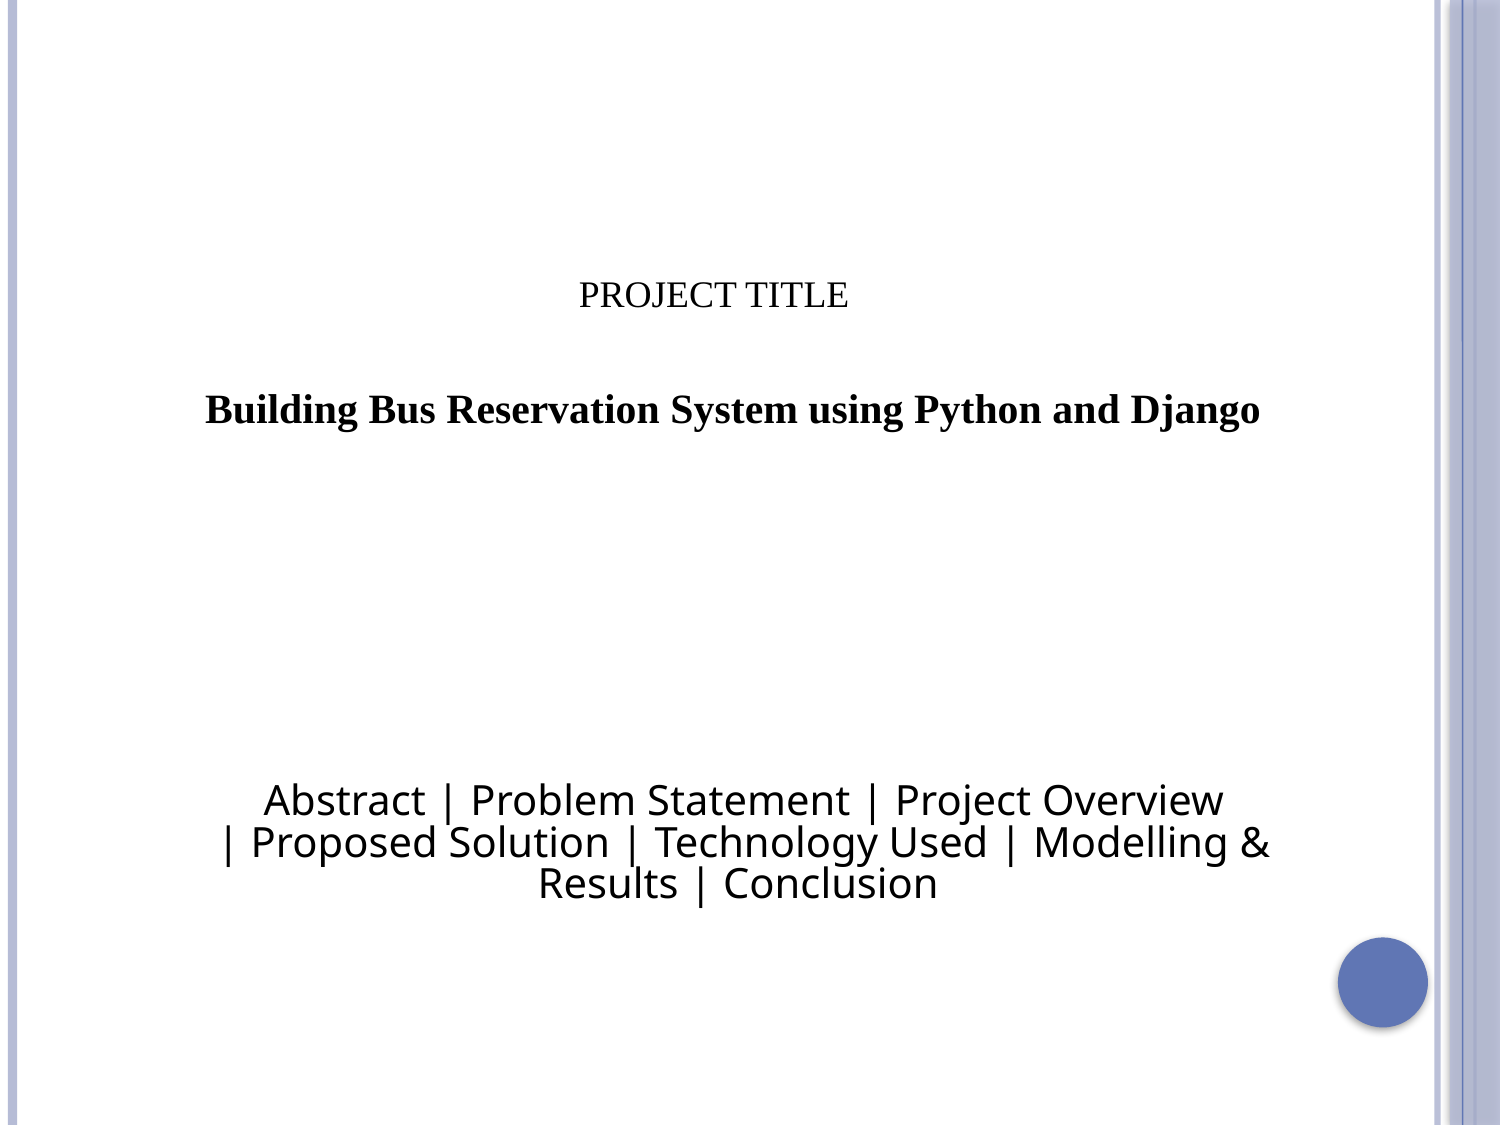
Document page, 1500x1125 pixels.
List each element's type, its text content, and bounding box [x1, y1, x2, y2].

text_box PROJECT TITLE [563, 262, 865, 323]
text_box Abstract | Problem Statement | Project Overview | Proposed Solution | Technology Used | Modelling & Results | Conclusion [187, 774, 1300, 915]
text_box Building Bus Reservation System using Python and Django [190, 374, 1277, 485]
